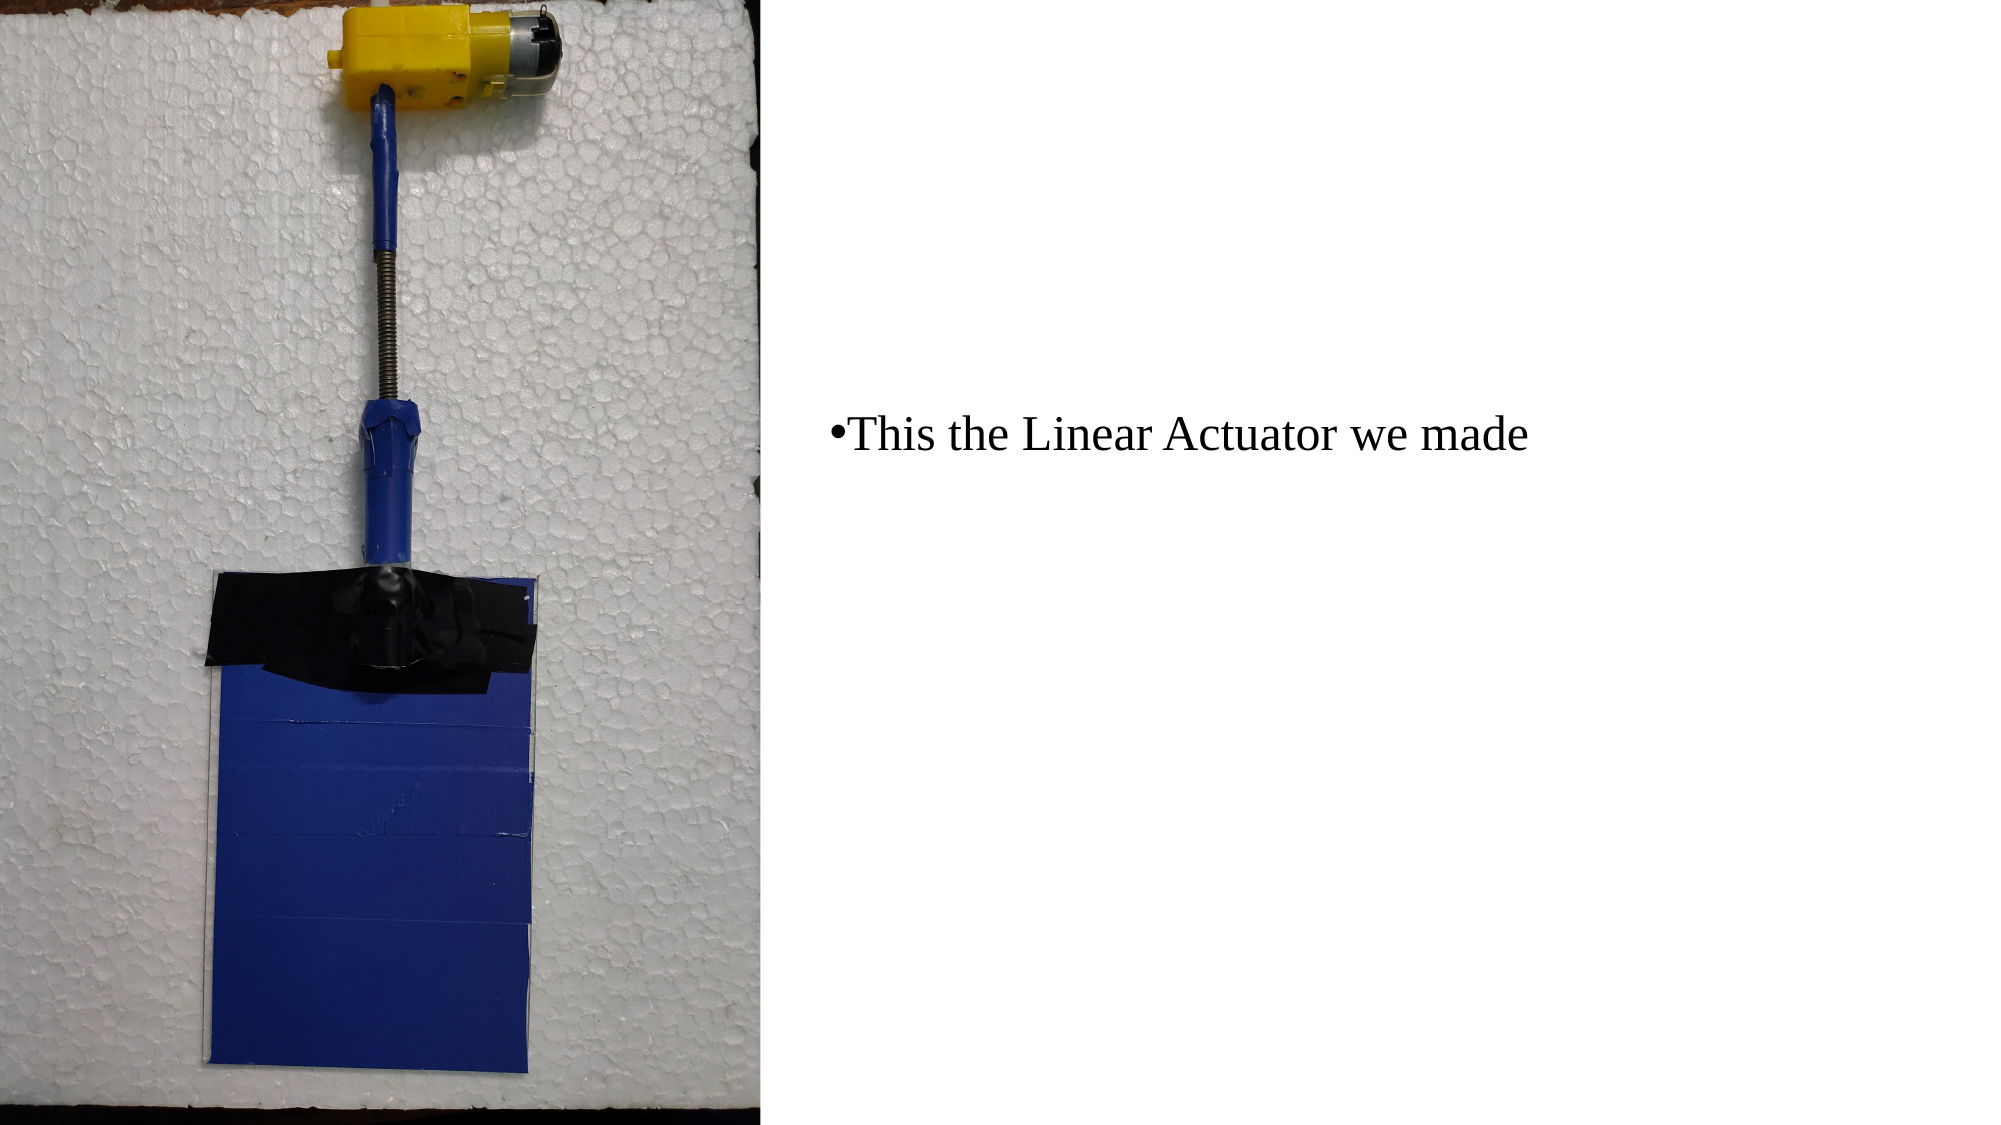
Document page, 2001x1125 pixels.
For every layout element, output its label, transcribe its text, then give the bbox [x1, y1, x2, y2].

picture [0, 0, 761, 1125]
text_box This the Linear Actuator we made [814, 399, 1895, 1021]
